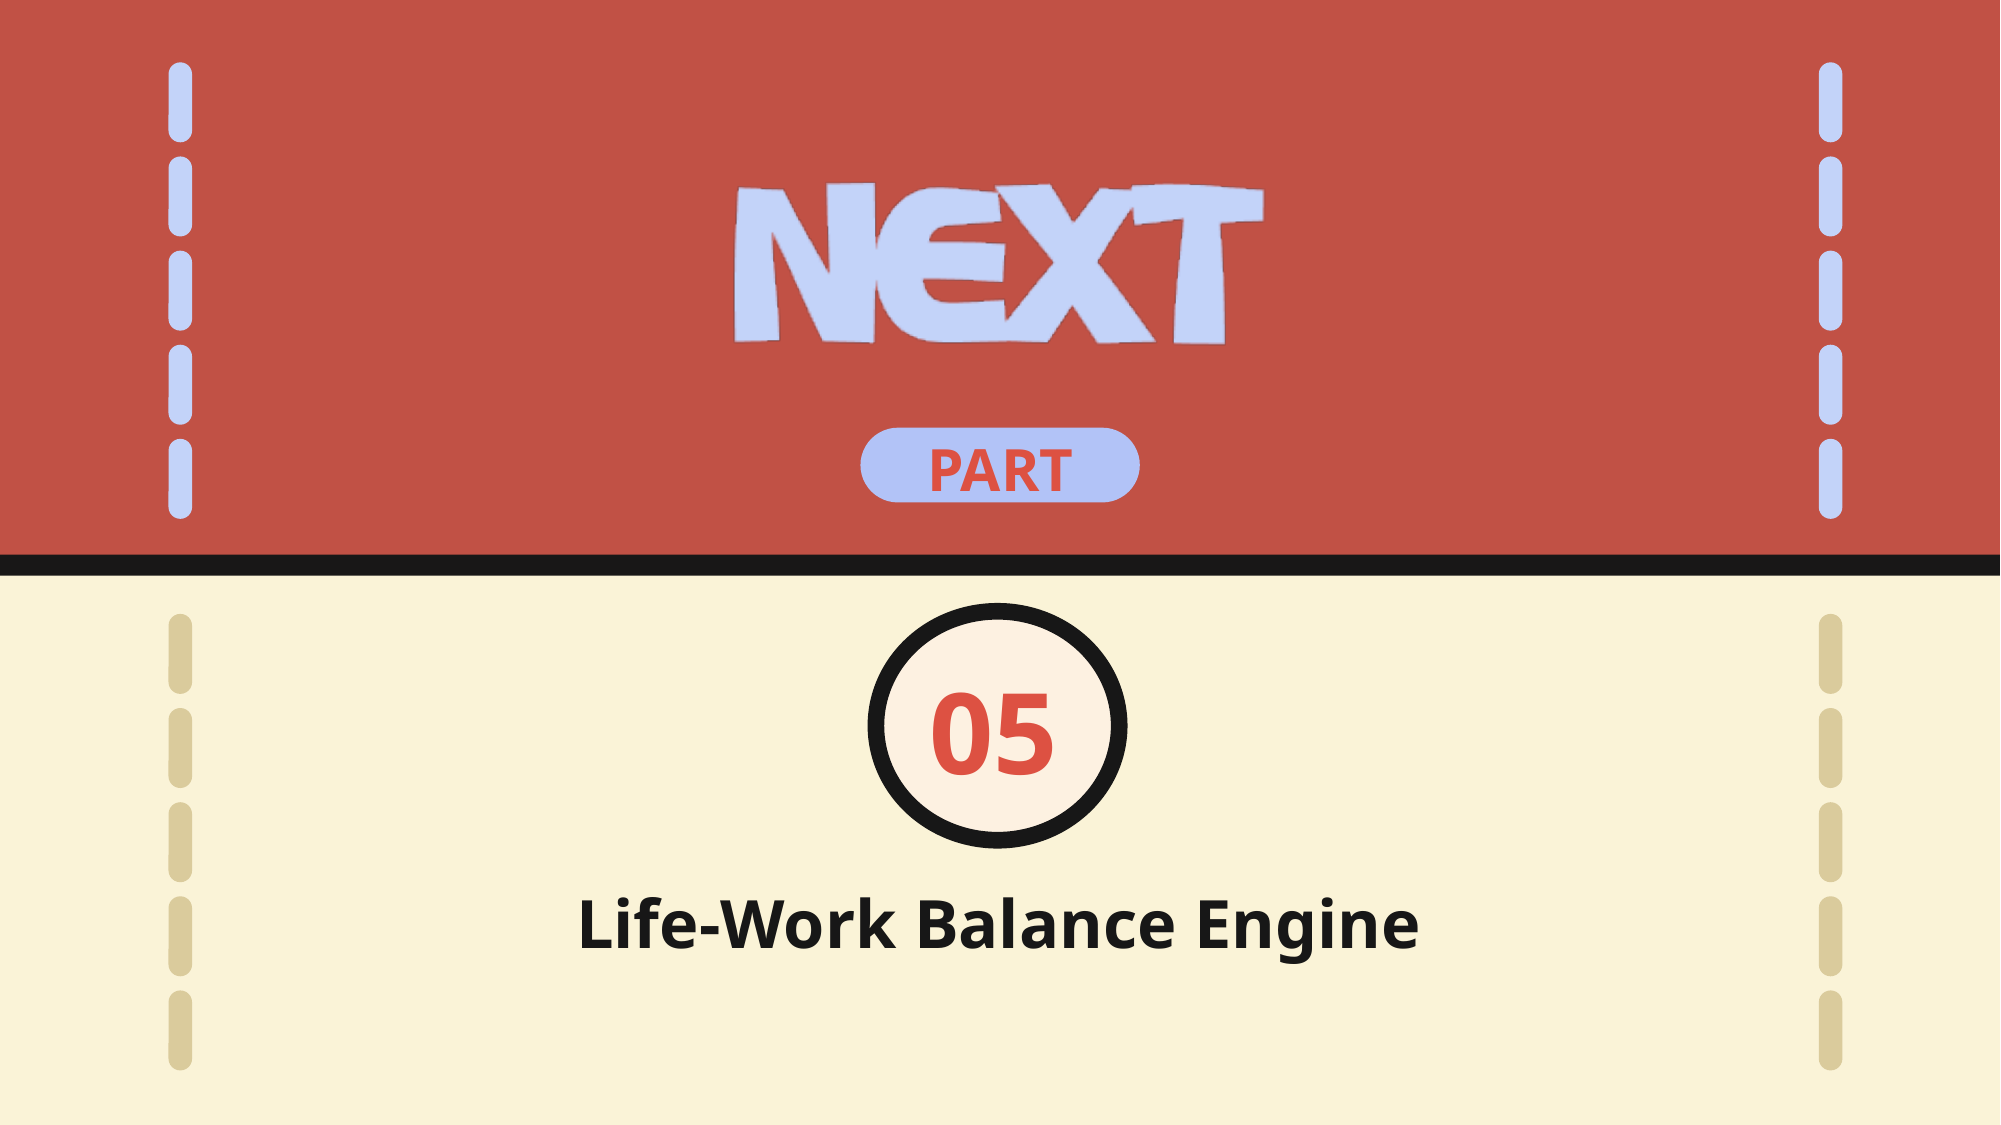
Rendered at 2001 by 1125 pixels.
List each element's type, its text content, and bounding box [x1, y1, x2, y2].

text_box [1818, 708, 1843, 788]
text_box [1818, 62, 1843, 143]
text_box [168, 438, 193, 519]
text_box [168, 156, 193, 237]
text_box [168, 344, 193, 425]
text_box [168, 990, 193, 1071]
picture [695, 133, 1305, 385]
text_box [168, 62, 193, 143]
text_box 05 [875, 611, 1120, 841]
text_box [168, 708, 193, 788]
text_box [1818, 250, 1843, 331]
text_box [1818, 344, 1843, 425]
text_box PART [905, 425, 1095, 495]
text_box [0, 0, 2000, 554]
text_box [0, 554, 2000, 576]
text_box [168, 802, 193, 883]
text_box [1818, 156, 1843, 237]
text_box [1818, 613, 1843, 694]
text_box [1818, 896, 1843, 977]
text_box Life-Work Balance Engine [168, 874, 1829, 970]
text_box [0, 576, 2000, 1125]
text_box [168, 250, 193, 331]
text_box [860, 427, 1140, 503]
text_box [1818, 438, 1843, 519]
text_box [168, 896, 193, 977]
text_box [168, 613, 193, 694]
text_box [1818, 802, 1843, 883]
text_box [1818, 990, 1843, 1071]
